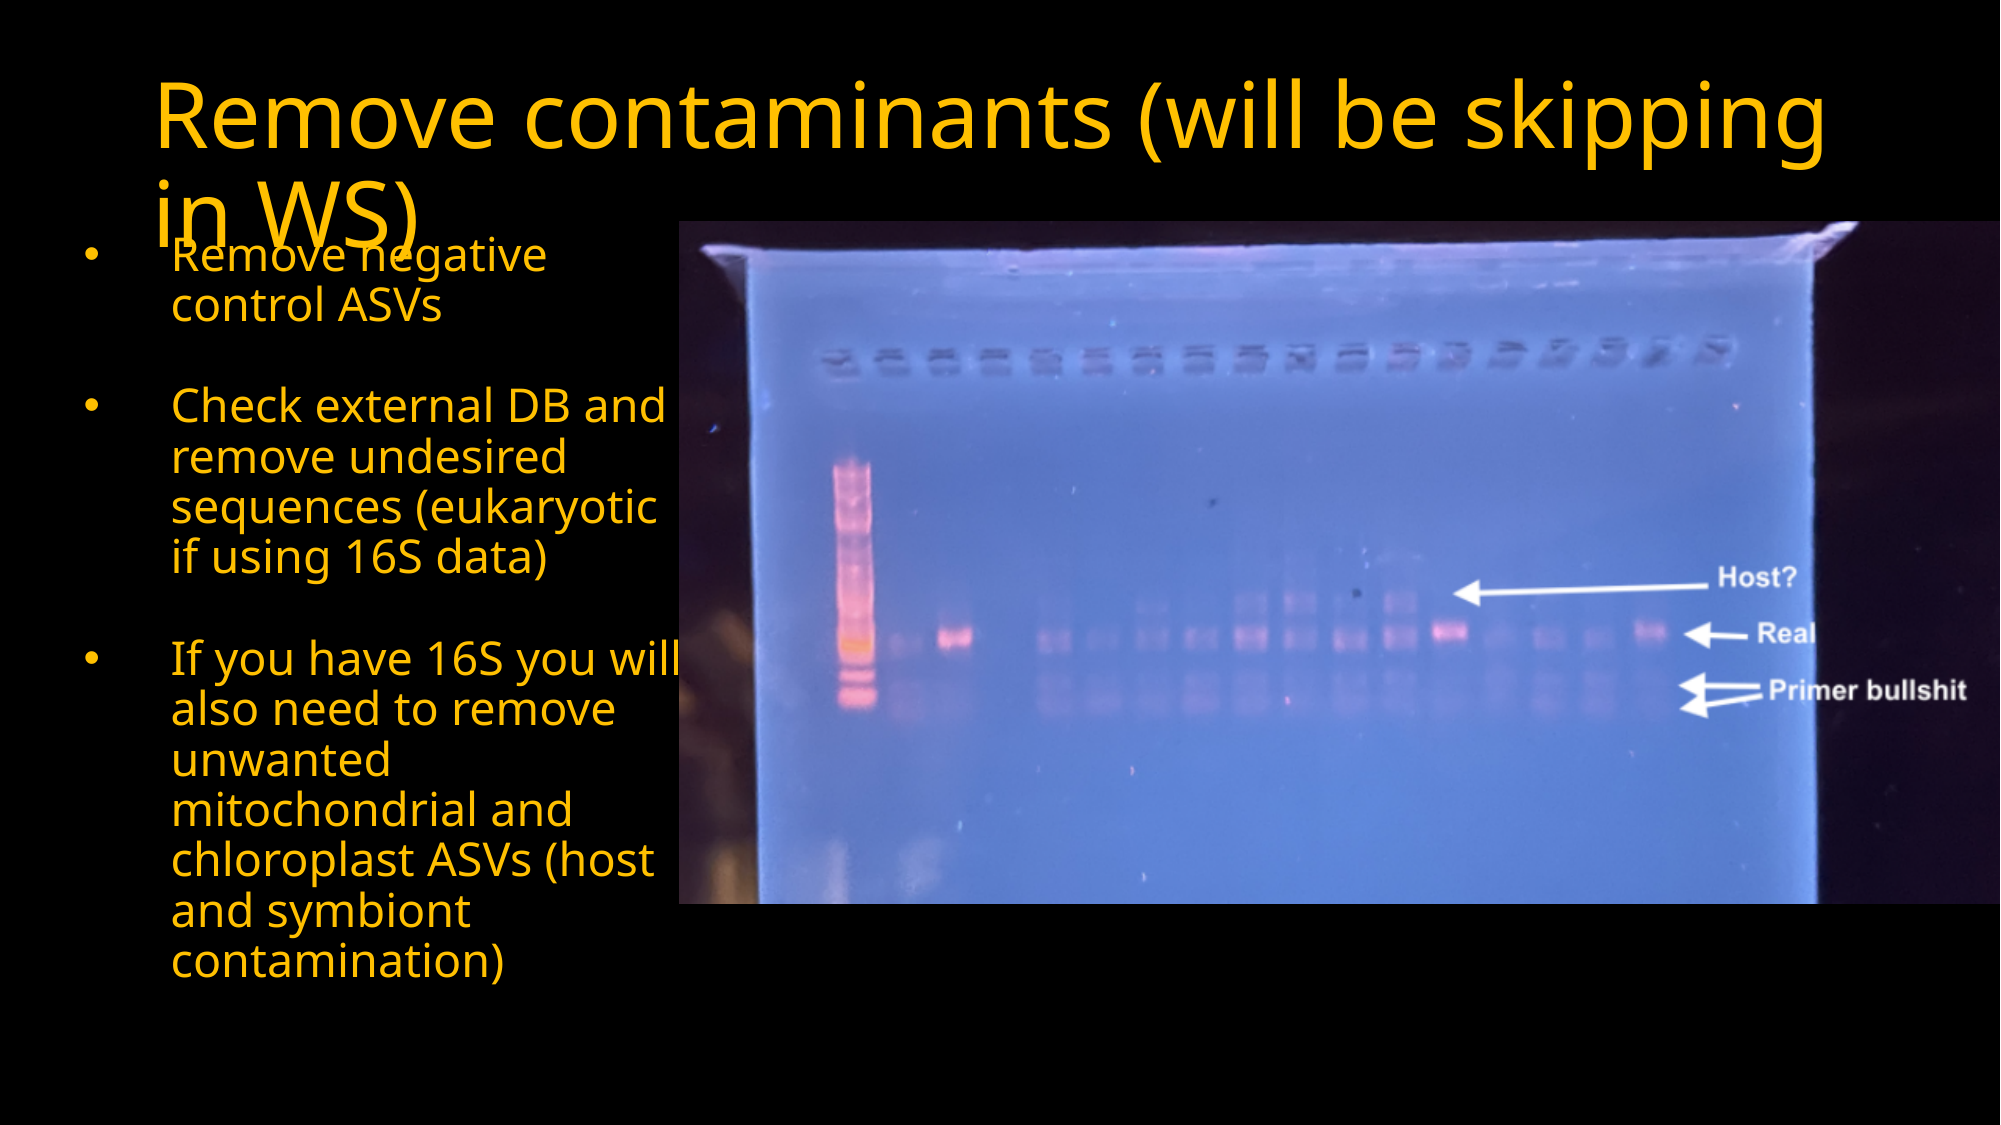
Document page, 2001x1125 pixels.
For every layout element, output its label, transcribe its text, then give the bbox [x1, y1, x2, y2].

title Remove contaminants (will be skipping in WS) [137, 59, 1863, 221]
text_box Remove negative control ASVs Check external DB and remove undesired sequences (eukaryotic if using 16S data) If you have 16S you will also need to remove unwanted mitochondrial and chloroplast ASVs (host and symbiont contamination) [68, 221, 698, 997]
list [679, 221, 2000, 904]
